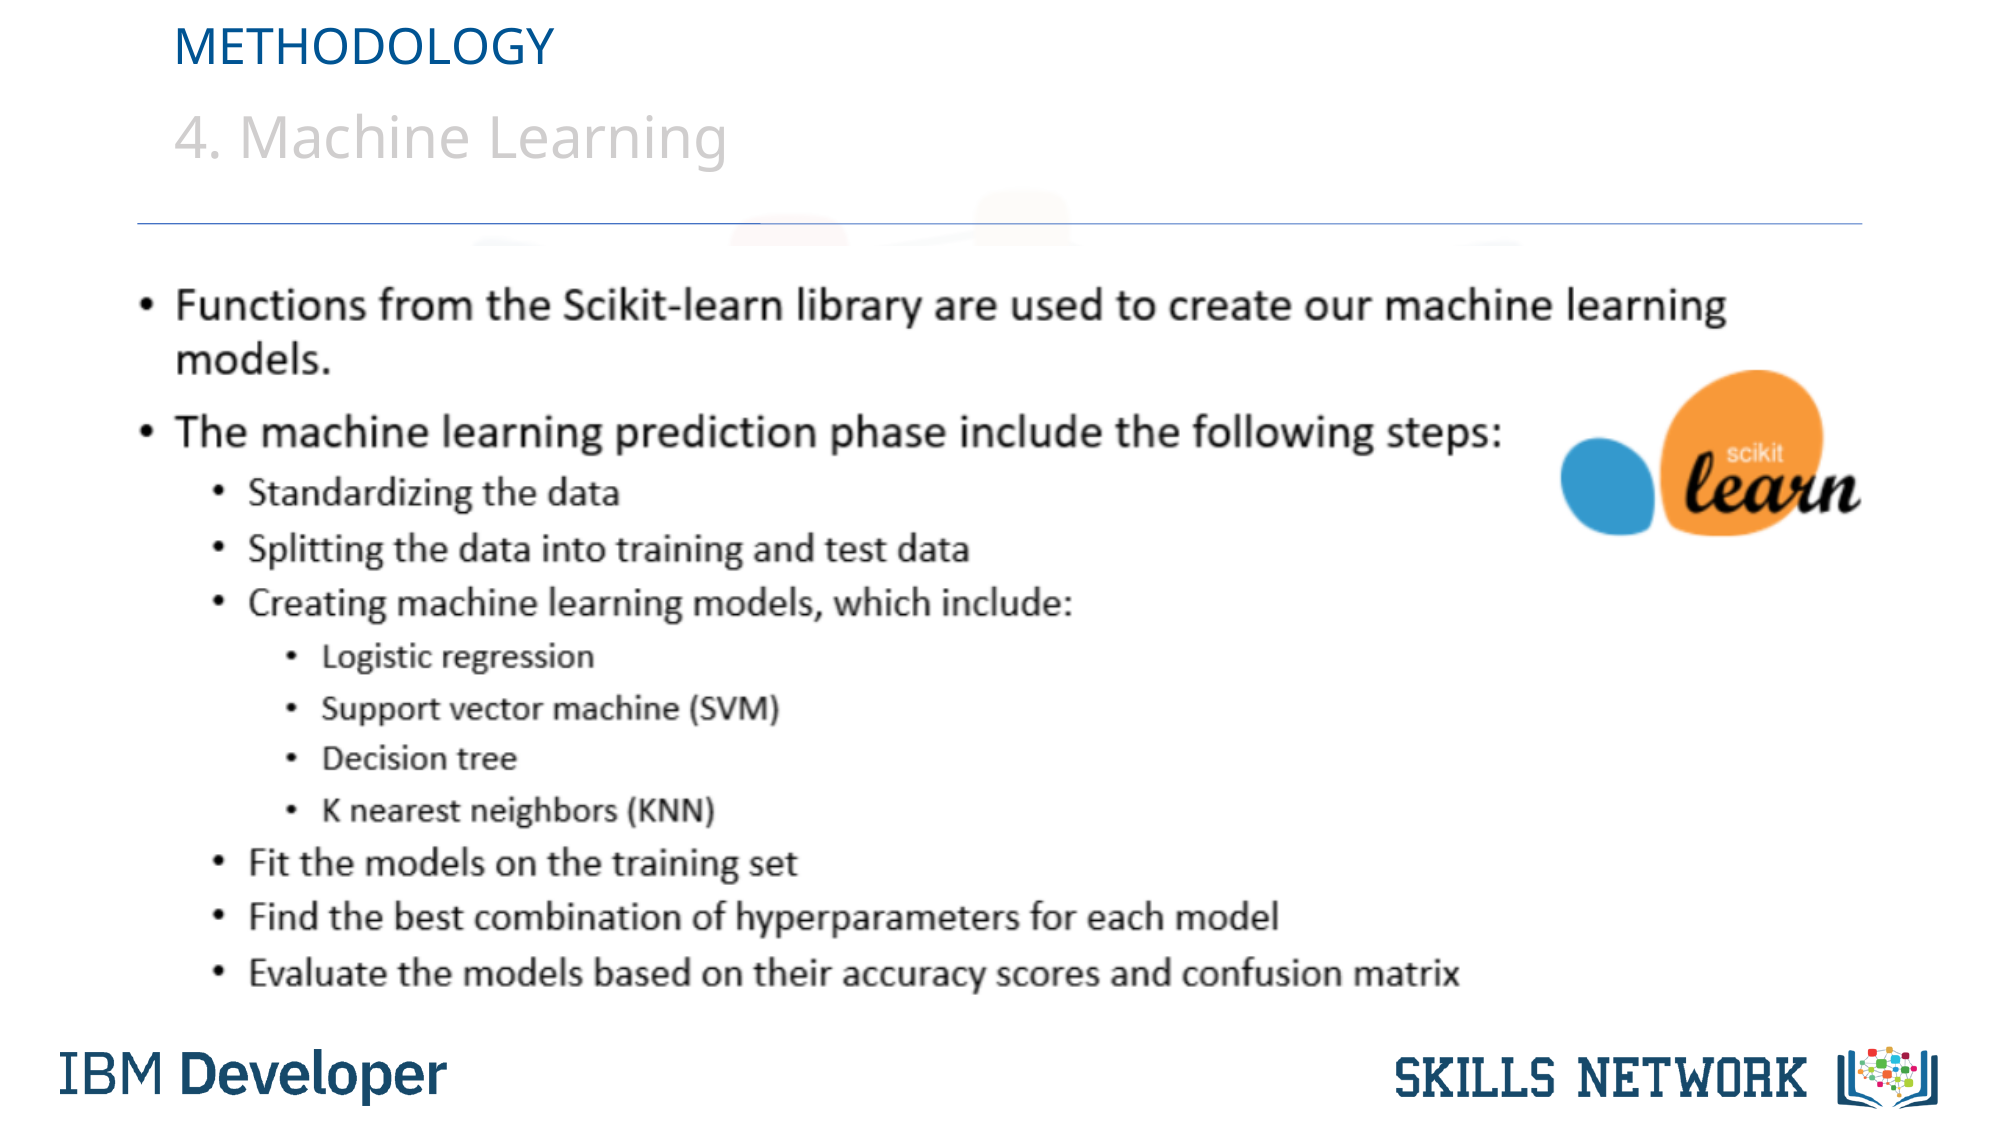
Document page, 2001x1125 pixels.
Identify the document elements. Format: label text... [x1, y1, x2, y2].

picture [123, 246, 1907, 1022]
text_box METHODOLOGY [158, 0, 1621, 113]
picture [1390, 1045, 1945, 1111]
picture [55, 1045, 459, 1108]
title 4. Machine Learning [159, 63, 1622, 217]
